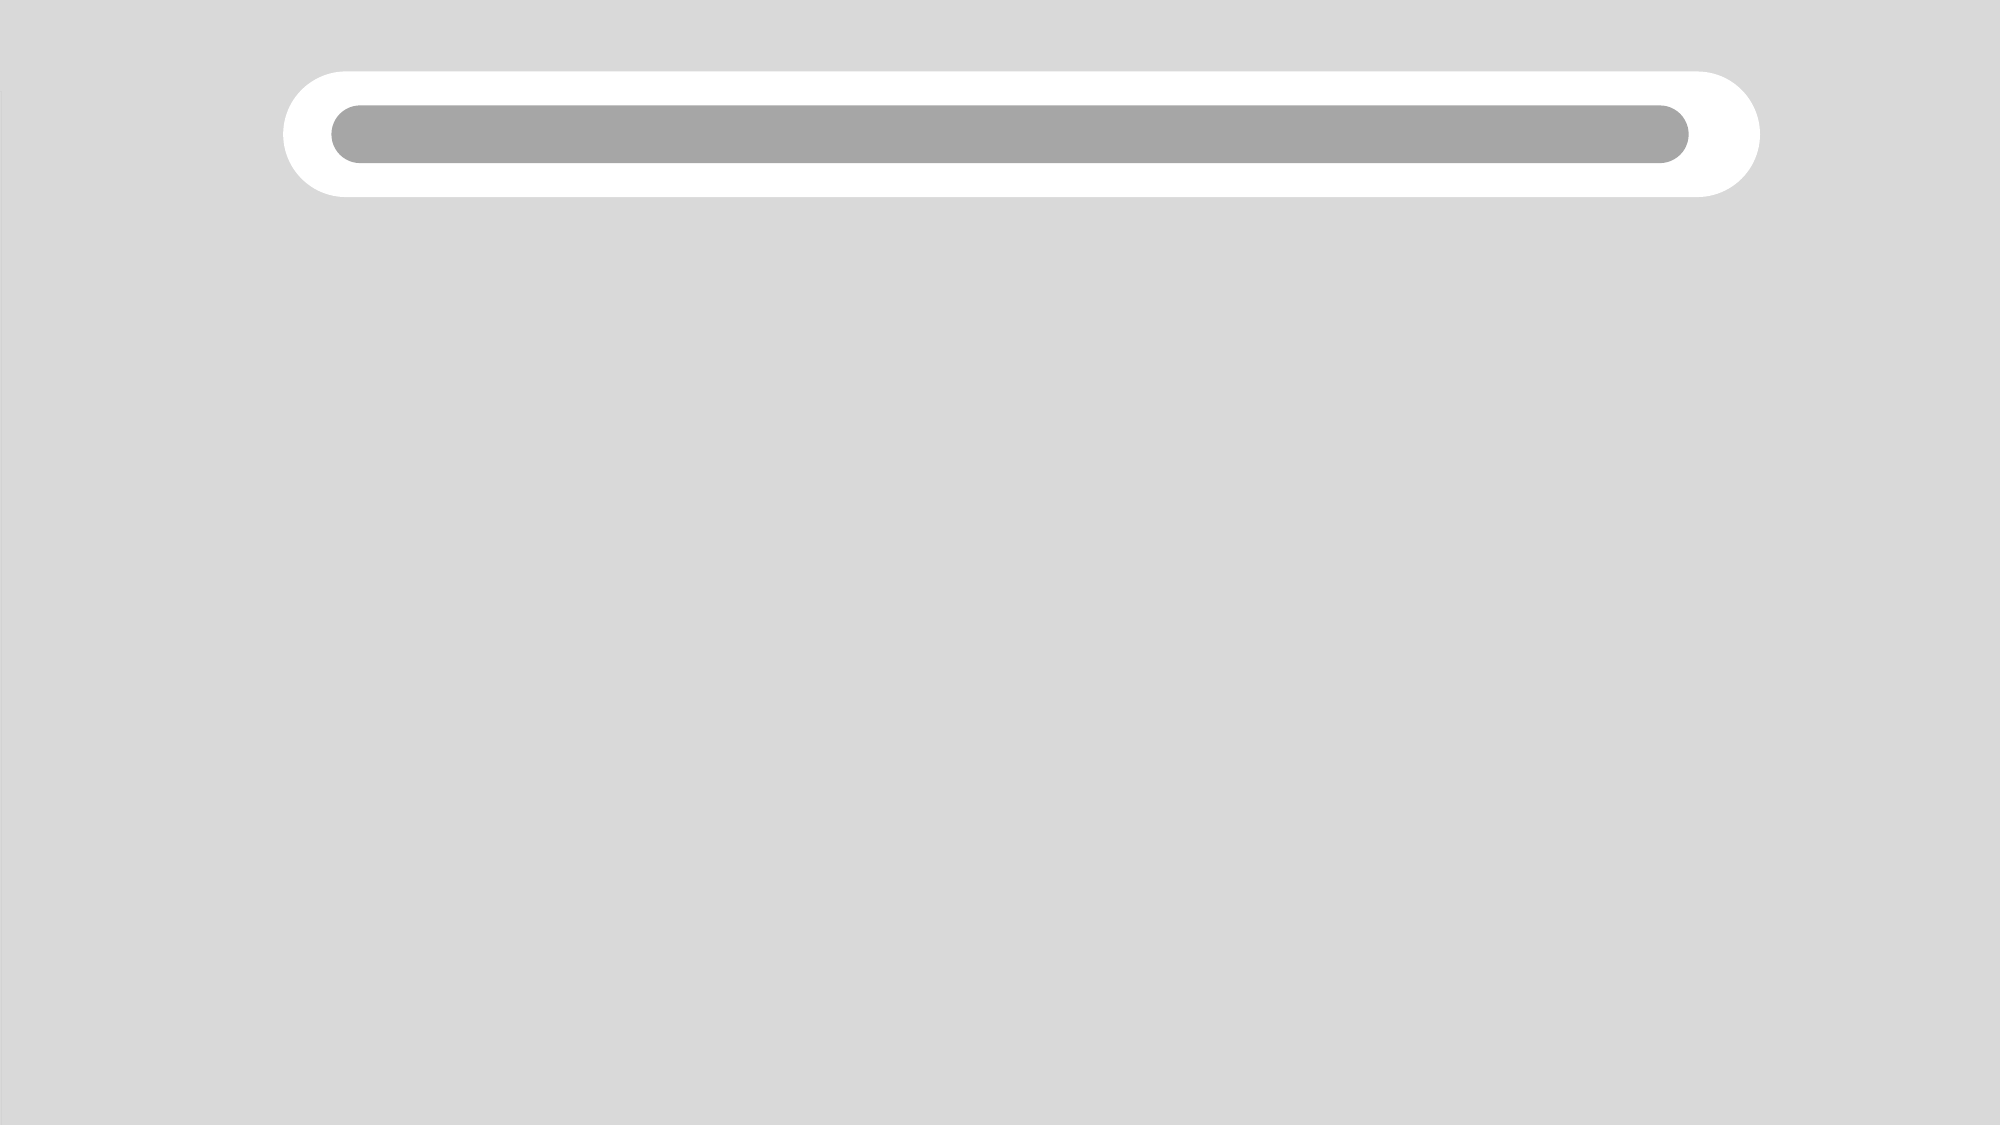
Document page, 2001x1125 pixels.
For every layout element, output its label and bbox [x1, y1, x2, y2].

text_box [283, 71, 1760, 198]
